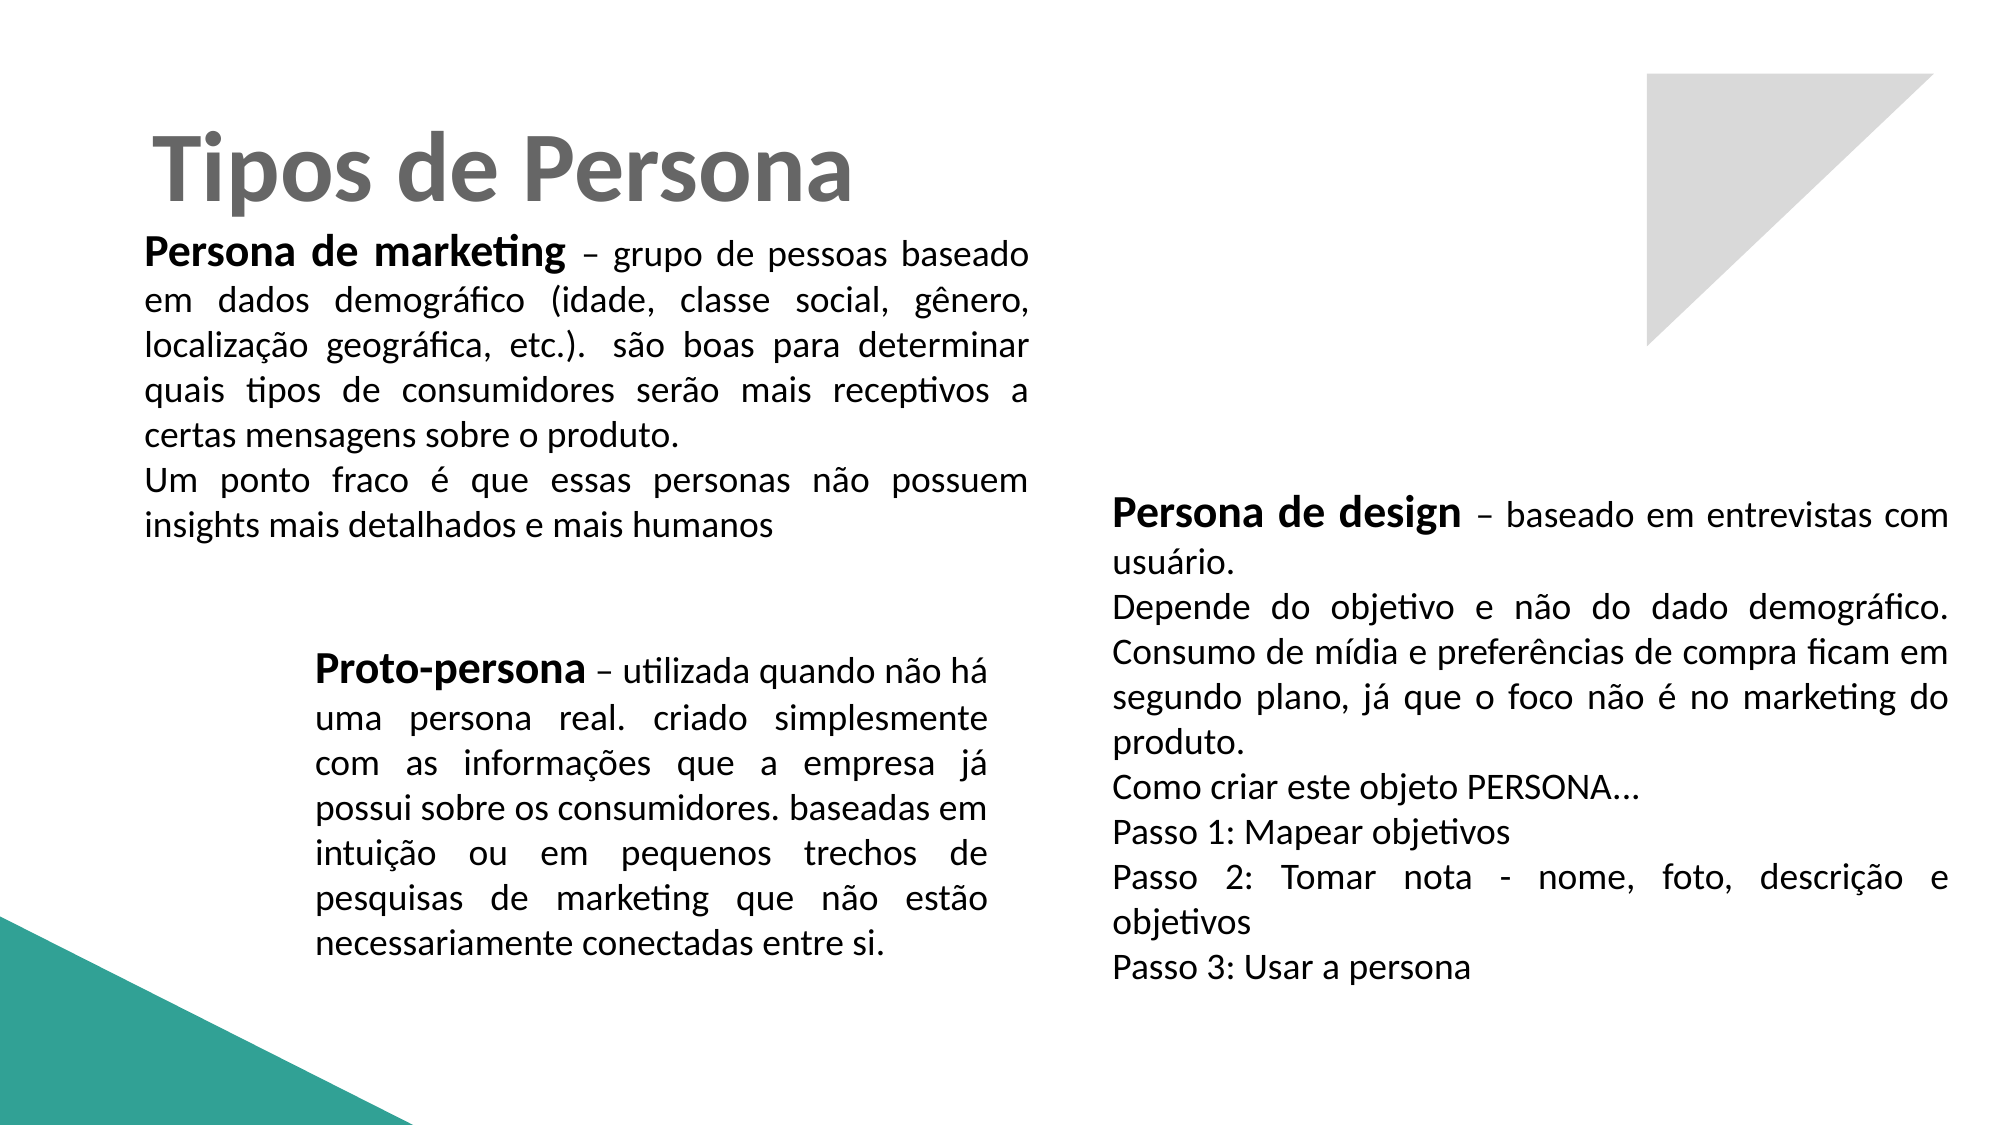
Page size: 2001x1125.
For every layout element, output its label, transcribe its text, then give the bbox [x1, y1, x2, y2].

text_box Persona de design – baseado em entrevistas com usuário. Depende do objetivo e não do dado demográfico. Consumo de mídia e preferências de compra ficam em segundo plano, já que o foco não é no marketing do produto. Como criar este objeto PERSONA... Passo 1: Mapear objetivos Passo 2: Tomar nota - nome, foto, descrição e objetivos Passo 3: Usar a persona [1097, 474, 1965, 1040]
text_box Persona de marketing – grupo de pessoas baseado em dados demográfico (idade, classe social, gênero, localização geográfica, etc.). são boas para determinar quais tipos de consumidores serão mais receptivos a certas mensagens sobre o produto. Um ponto fraco é que essas personas não possuem insights mais detalhados e mais humanos [129, 212, 1045, 598]
text_box Proto-persona – utilizada quando não há uma persona real. criado simplesmente com as informações que a empresa já possui sobre os consumidores. baseadas em intuição ou em pequenos trechos de pesquisas de marketing que não estão necessariamente conectadas entre si. [300, 630, 1004, 971]
title Tipos de Persona [137, 59, 1295, 278]
